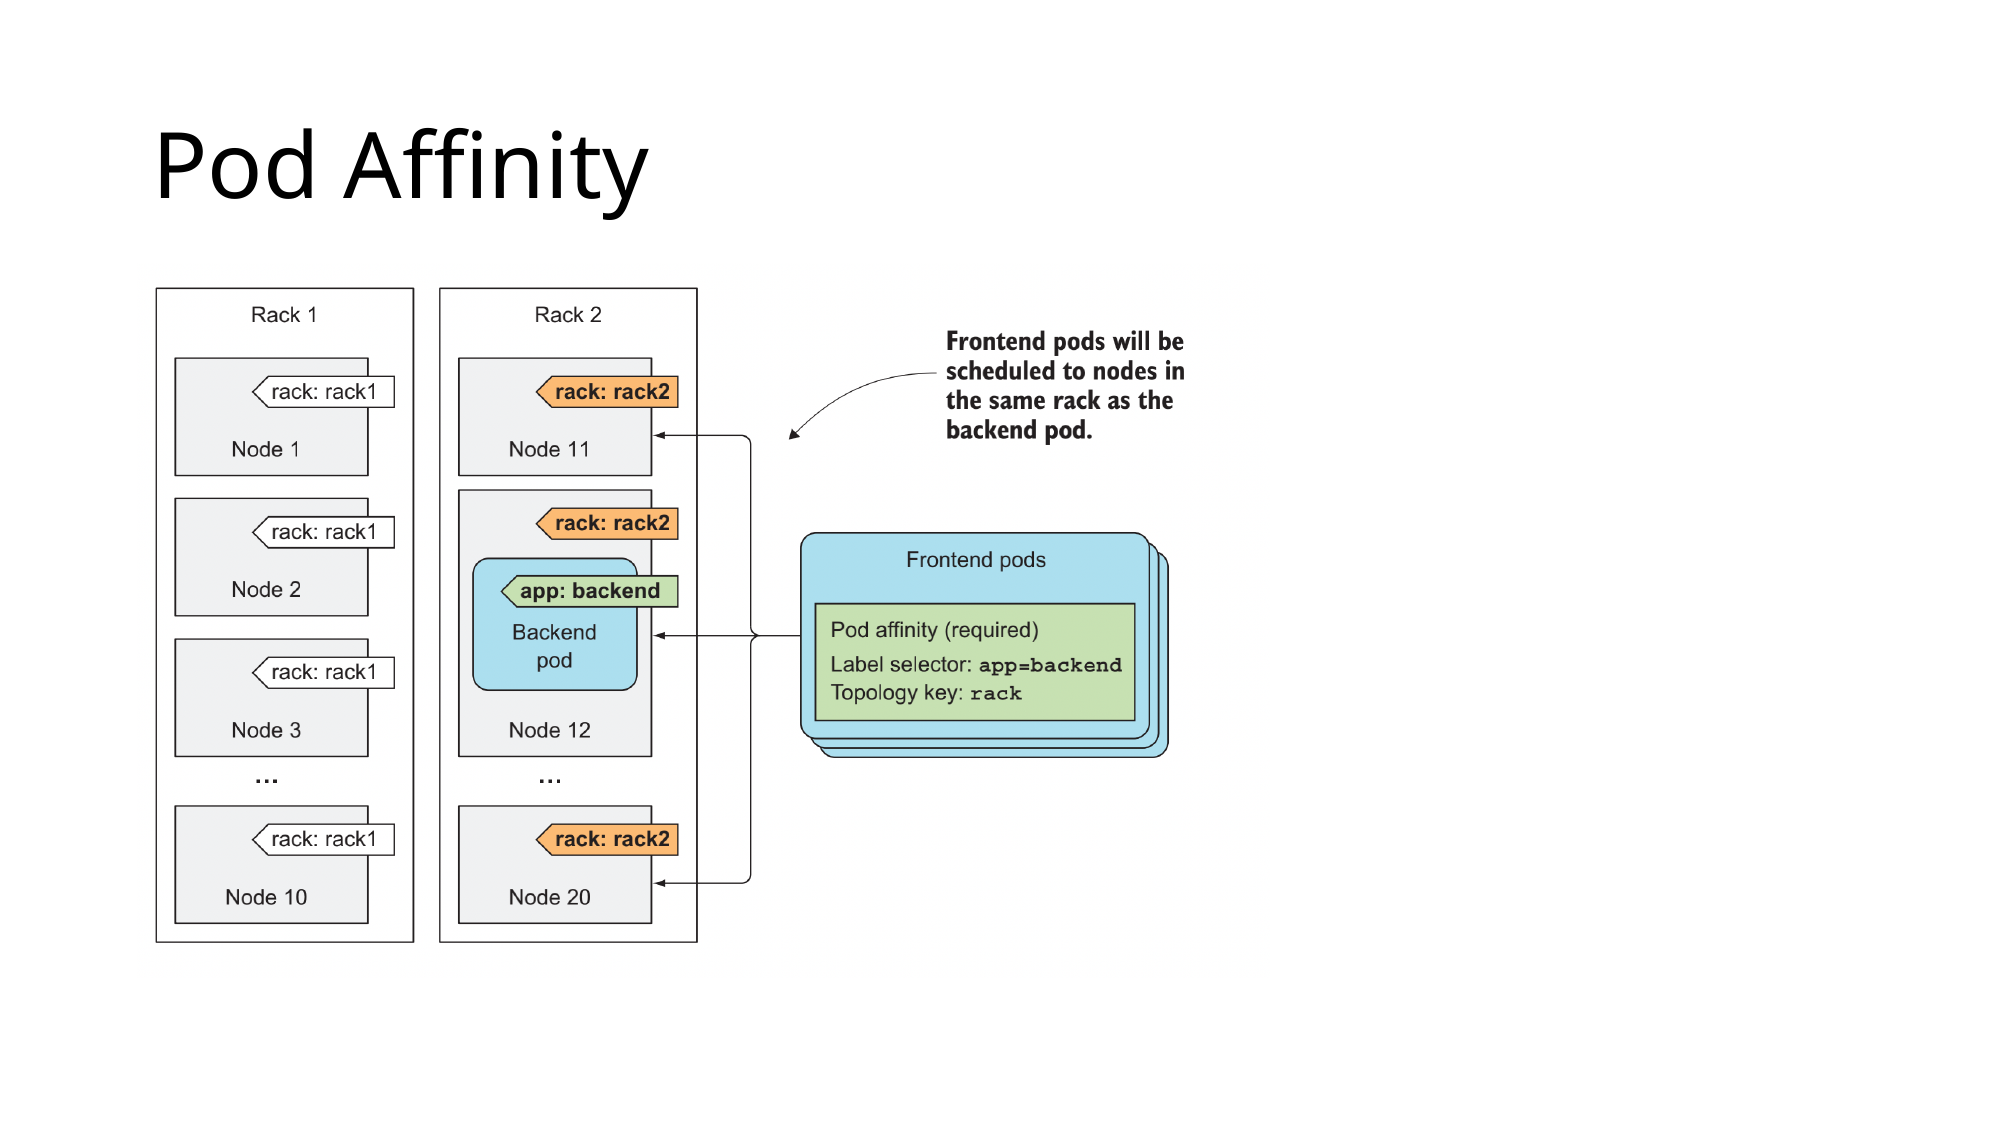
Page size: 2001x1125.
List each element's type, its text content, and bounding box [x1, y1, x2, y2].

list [137, 263, 1270, 978]
title Pod Affinity [137, 59, 1863, 278]
